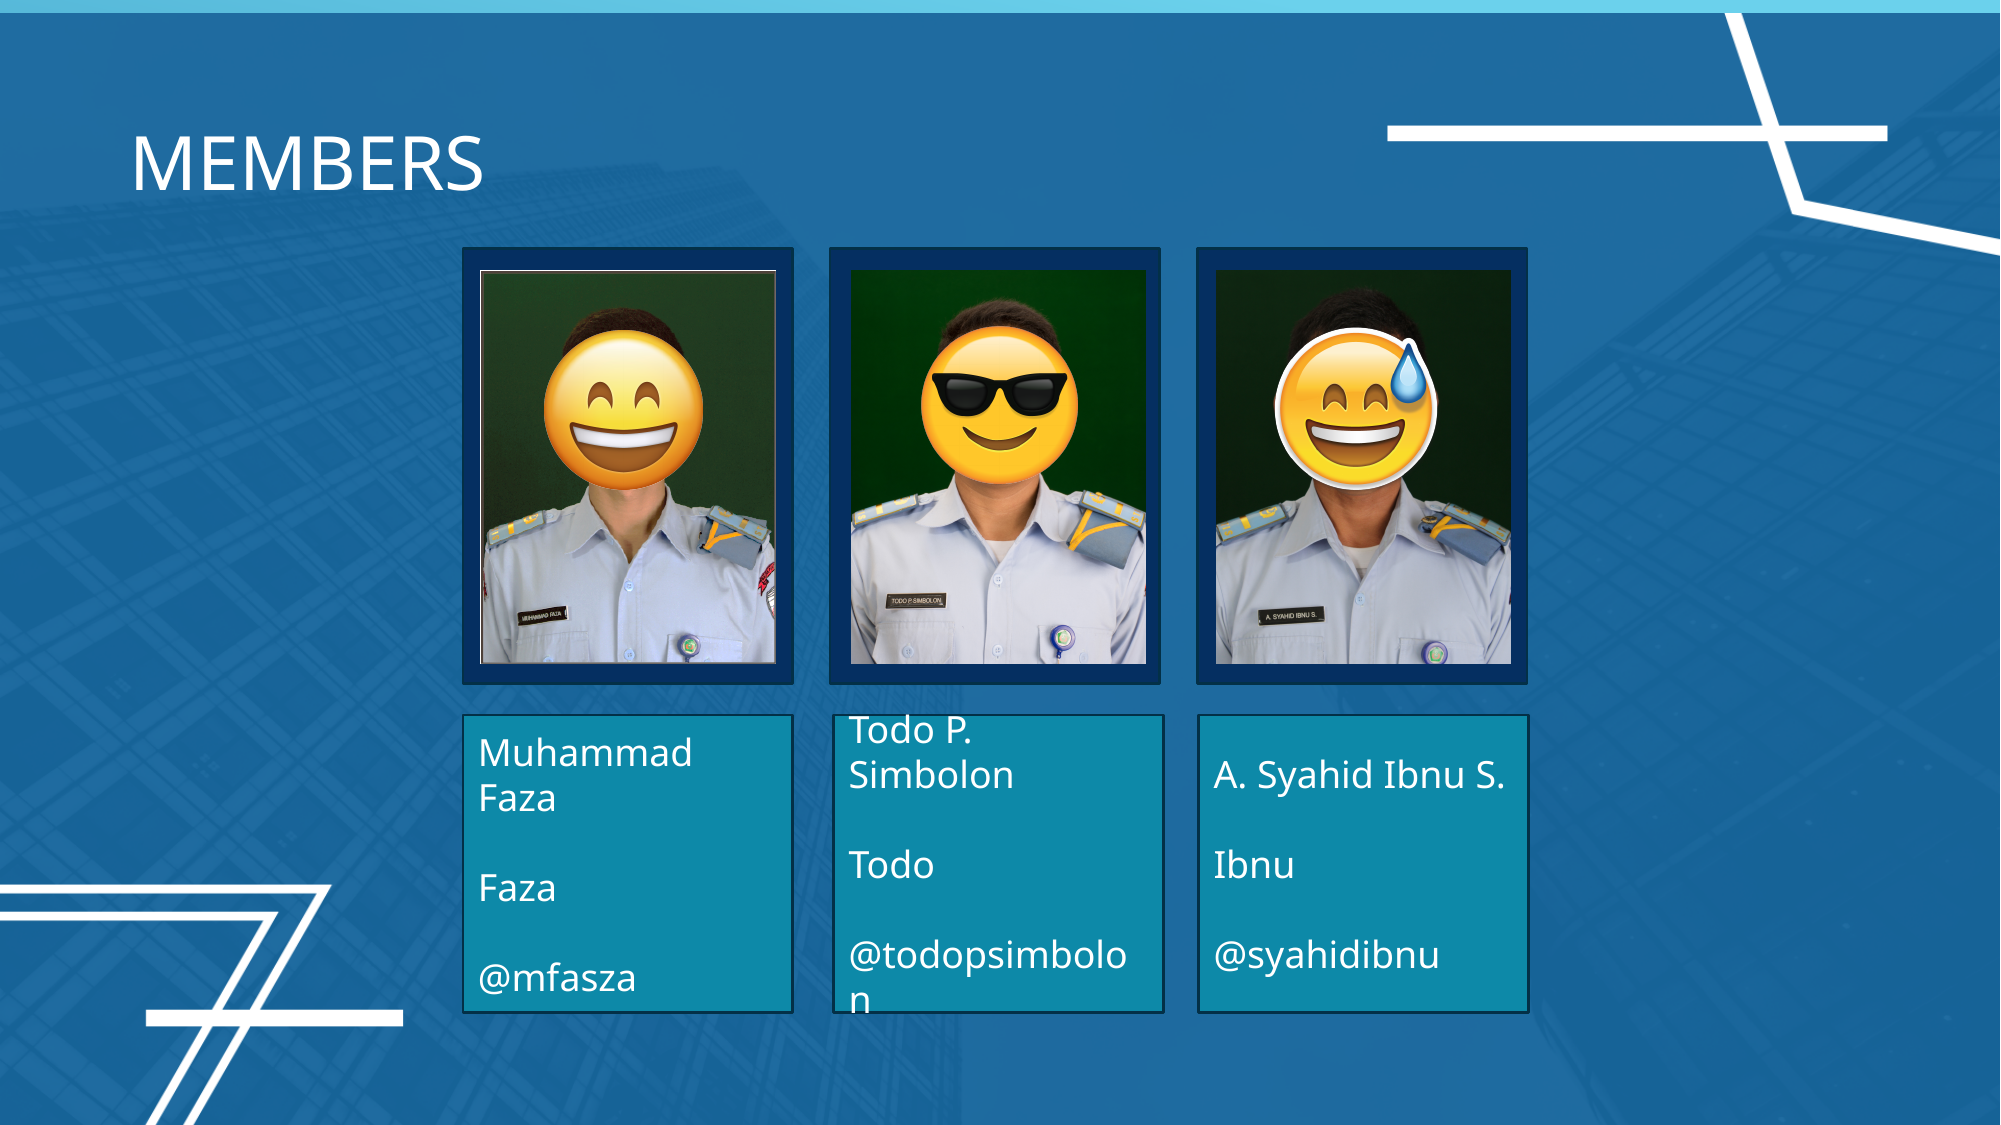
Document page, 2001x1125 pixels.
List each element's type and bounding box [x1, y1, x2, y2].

picture [480, 270, 776, 664]
picture [1216, 270, 1511, 664]
picture [851, 270, 1146, 664]
list [0, 13, 2000, 1125]
